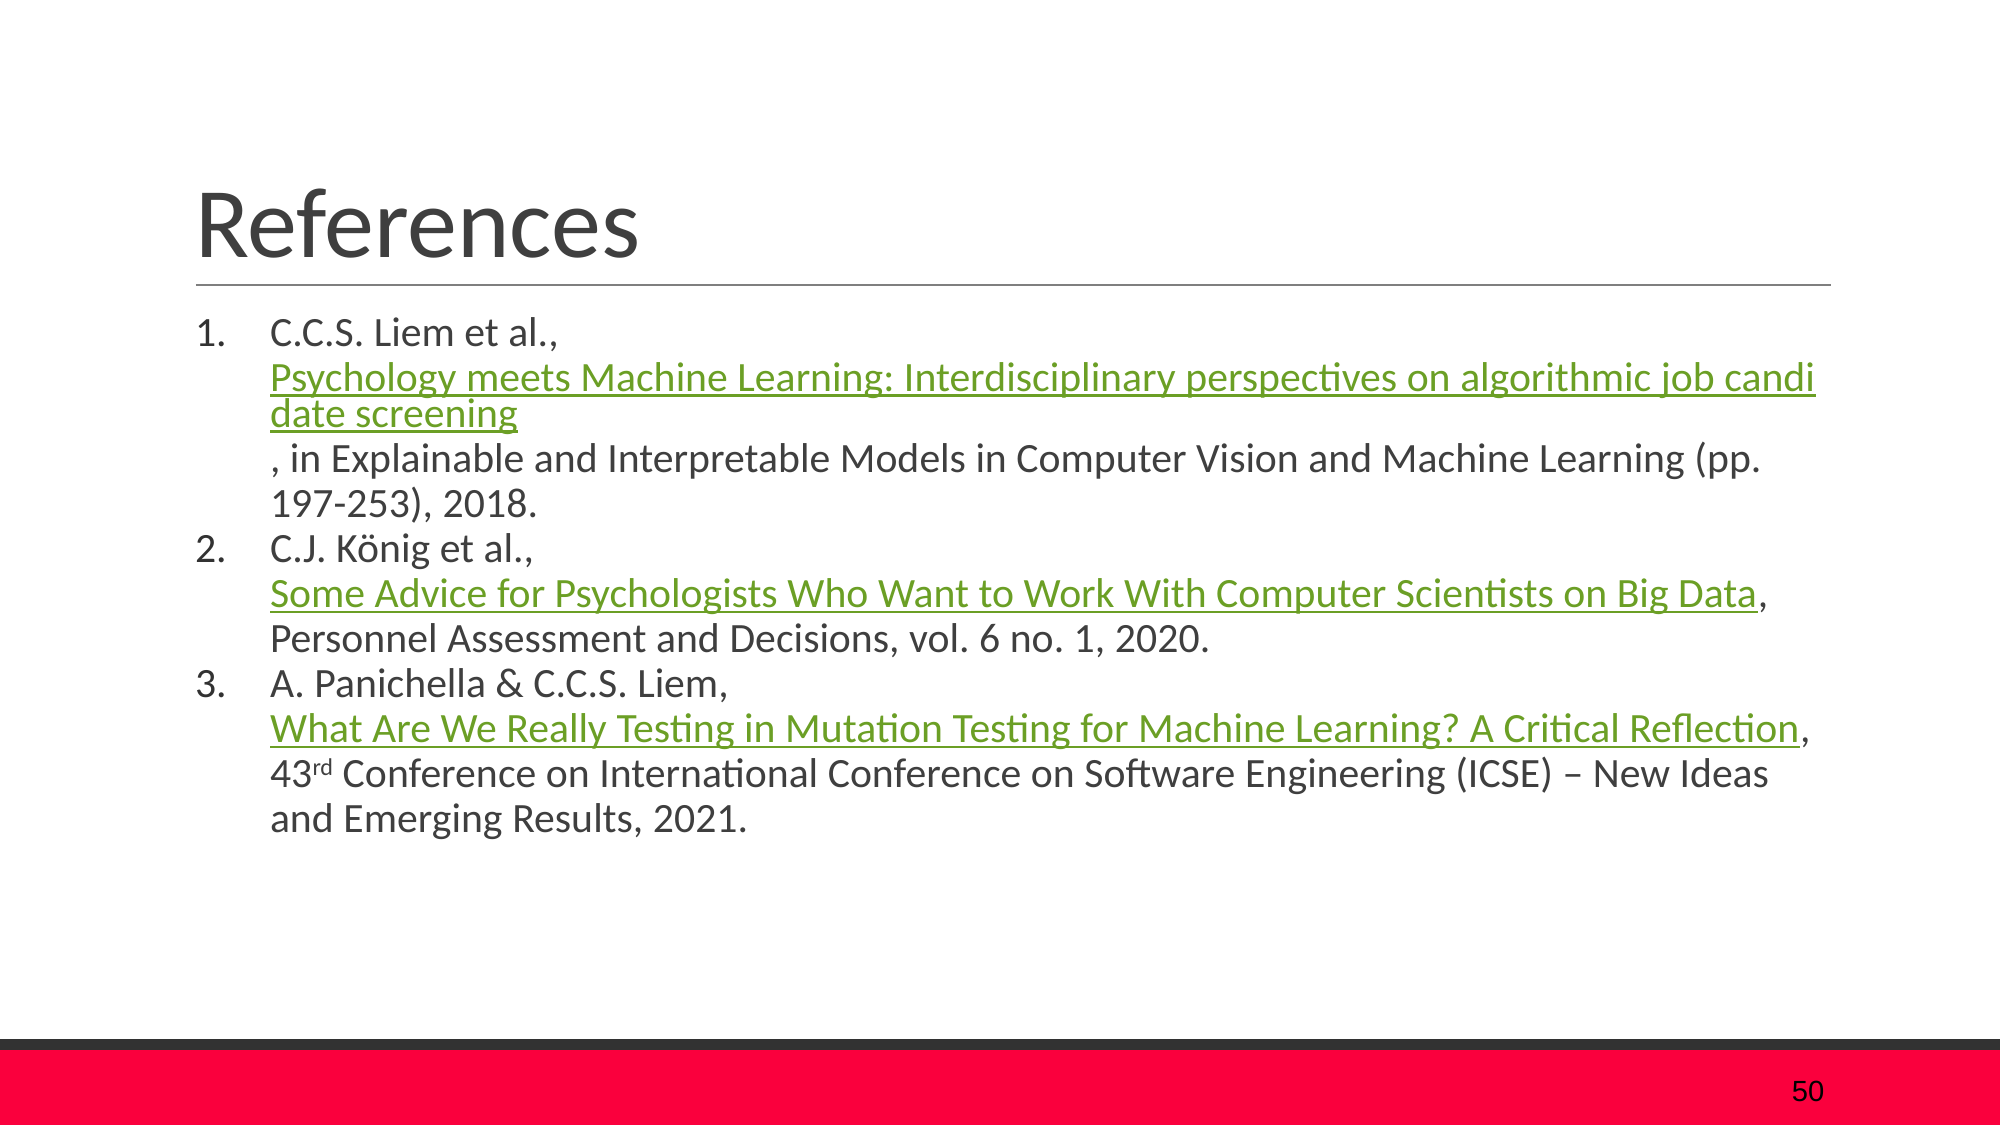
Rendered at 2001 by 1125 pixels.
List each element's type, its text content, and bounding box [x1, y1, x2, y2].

title References [180, 47, 1830, 285]
list C.C.S. Liem et al., Psychology meets Machine Learning: Interdisciplinary perspectives on algorithmic job candidate screening, in Explainable and Interpretable Models in Computer Vision and Machine Learning (pp. 197-253), 2018. C.J. König et al., Some Advice for Psychologists Who Want to Work With Computer Scientists on Big Data, Personnel Assessment and Decisions, vol. 6 no. 1, 2020. A. Panichella & C.C.S. Liem, What Are We Really Testing in Mutation Testing for Machine Learning? A Critical Reflection, 43rd Conference on International Conference on Software Engineering (ICSE) – New Ideas and Emerging Results, 2021. [180, 302, 1830, 963]
slide_number 50 [1624, 1059, 1840, 1120]
